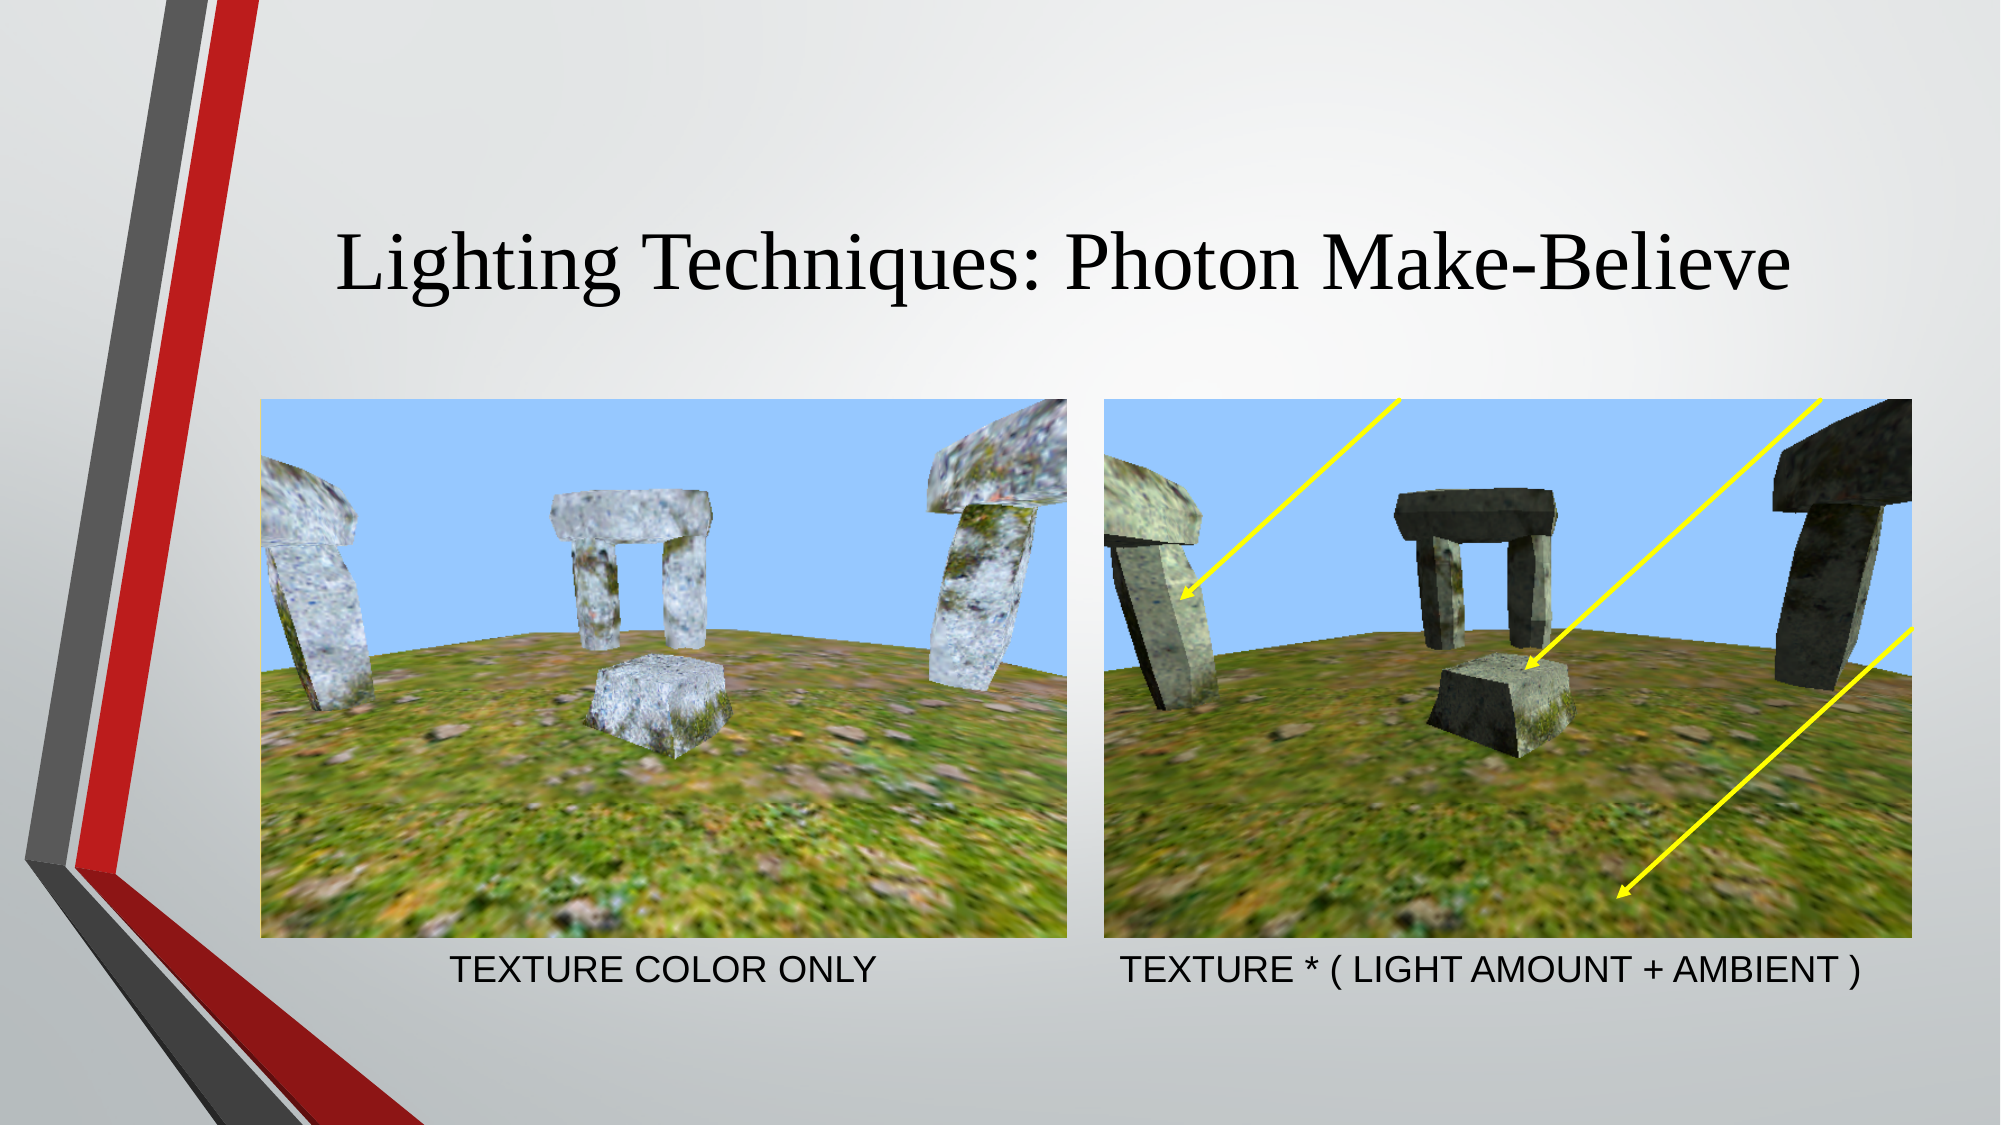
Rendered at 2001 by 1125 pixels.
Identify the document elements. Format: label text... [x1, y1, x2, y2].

picture [1104, 399, 1913, 939]
text_box TEXTURE * ( LIGHT AMOUNT + AMBIENT ) [1104, 939, 1912, 998]
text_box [1179, 399, 1400, 601]
title Lighting Techniques: Photon Make-Believe [243, 112, 1887, 400]
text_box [1524, 399, 1821, 671]
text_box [1615, 628, 1913, 899]
text_box TEXTURE COLOR ONLY [434, 939, 893, 998]
picture [1821, 399, 1913, 628]
picture [259, 399, 1068, 939]
